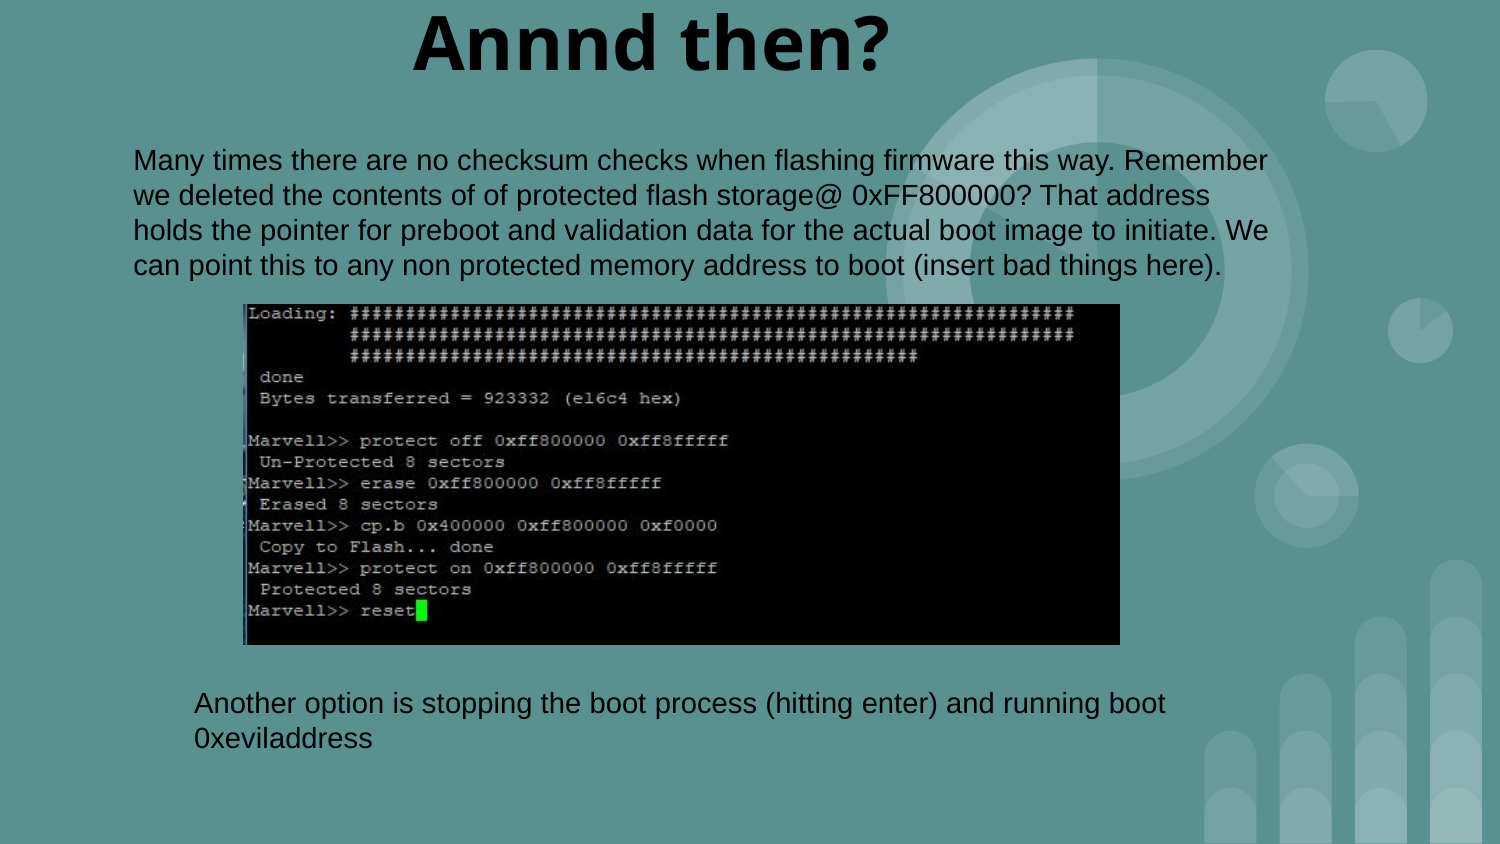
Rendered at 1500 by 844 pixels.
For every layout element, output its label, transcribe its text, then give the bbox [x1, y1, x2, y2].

text_box Another option is stopping the boot process (hitting enter) and running boot 0xeviladdress [179, 669, 1293, 819]
picture [243, 304, 1120, 645]
text_box Many times there are no checksum checks when flashing firmware this way. Remember we deleted the contents of of protected flash storage@ 0xFF800000? That address holds the pointer for preboot and validation data for the actual boot image to initiate. We can point this to any non protected memory address to boot (insert bad things here). [118, 126, 1293, 616]
title Annnd then? [398, 0, 1293, 98]
